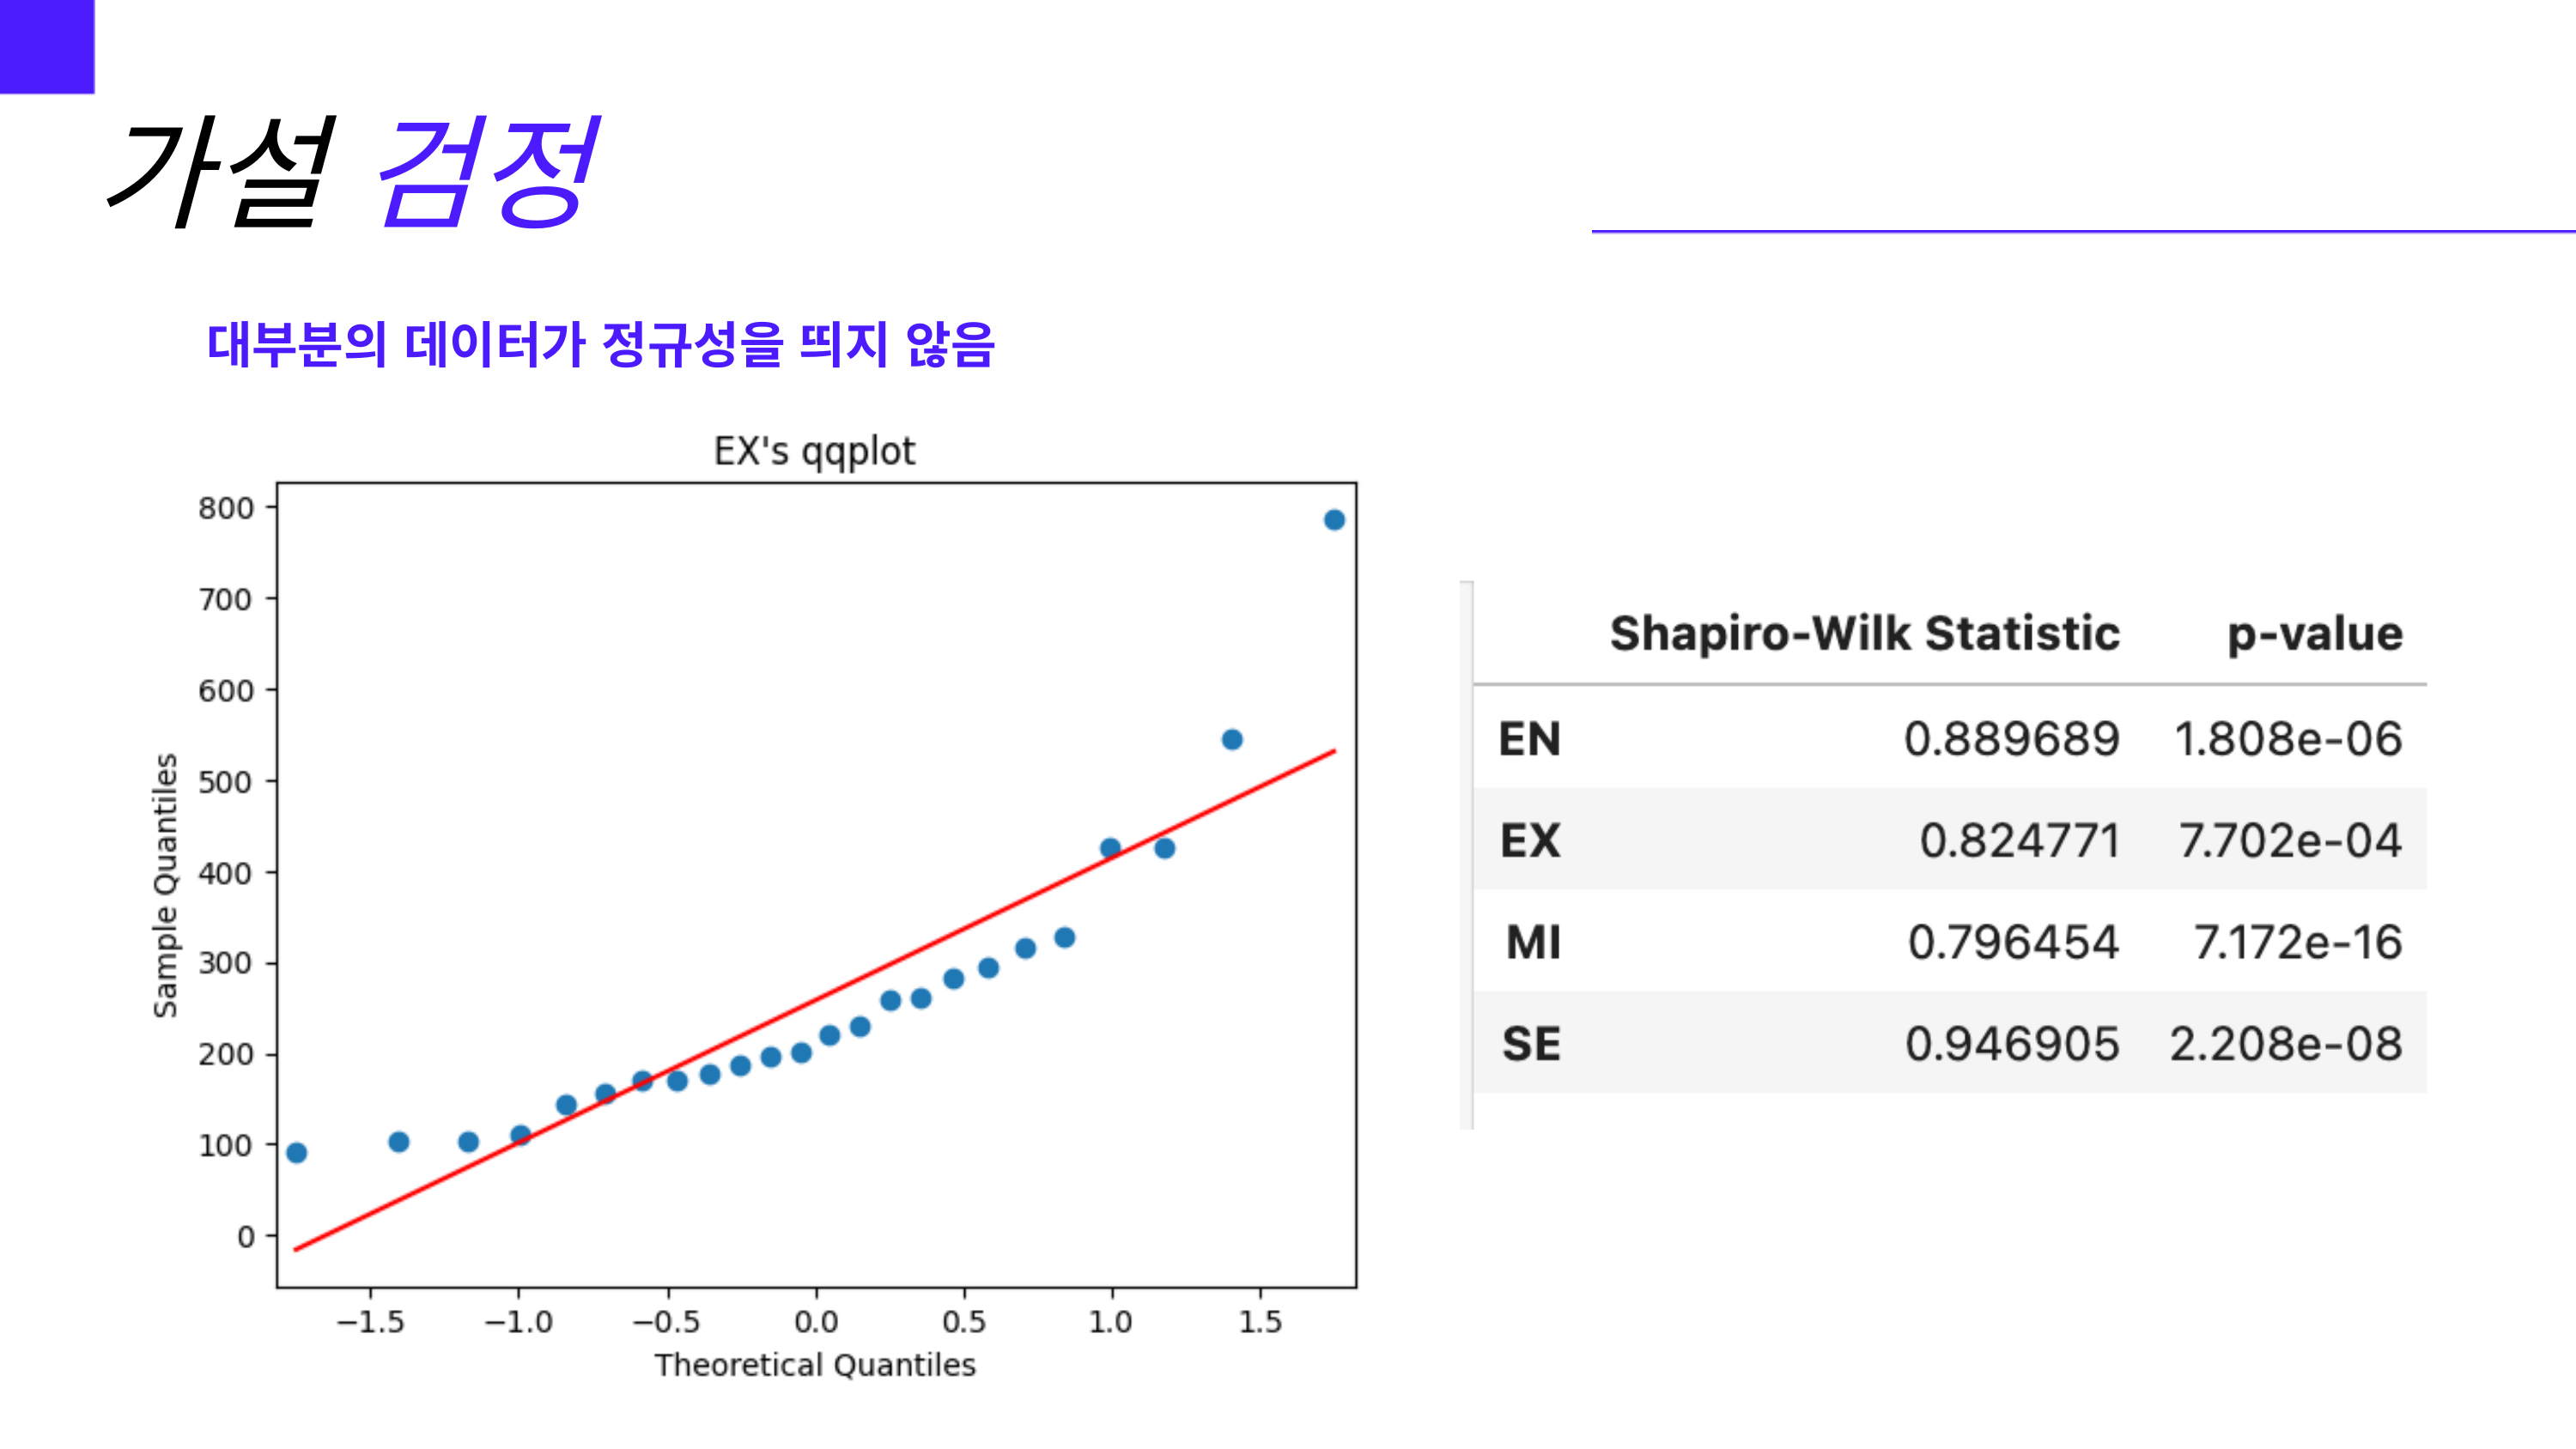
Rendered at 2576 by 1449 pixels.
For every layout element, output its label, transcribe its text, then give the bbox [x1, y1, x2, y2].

picture [0, 0, 95, 95]
picture [1591, 230, 2576, 235]
text_box 대부분의 데이터가 정규성을 띄지 않음 [193, 307, 1010, 380]
text_box 가설 검정 [94, 100, 1773, 276]
picture [1459, 578, 2490, 1130]
picture [133, 412, 1376, 1403]
